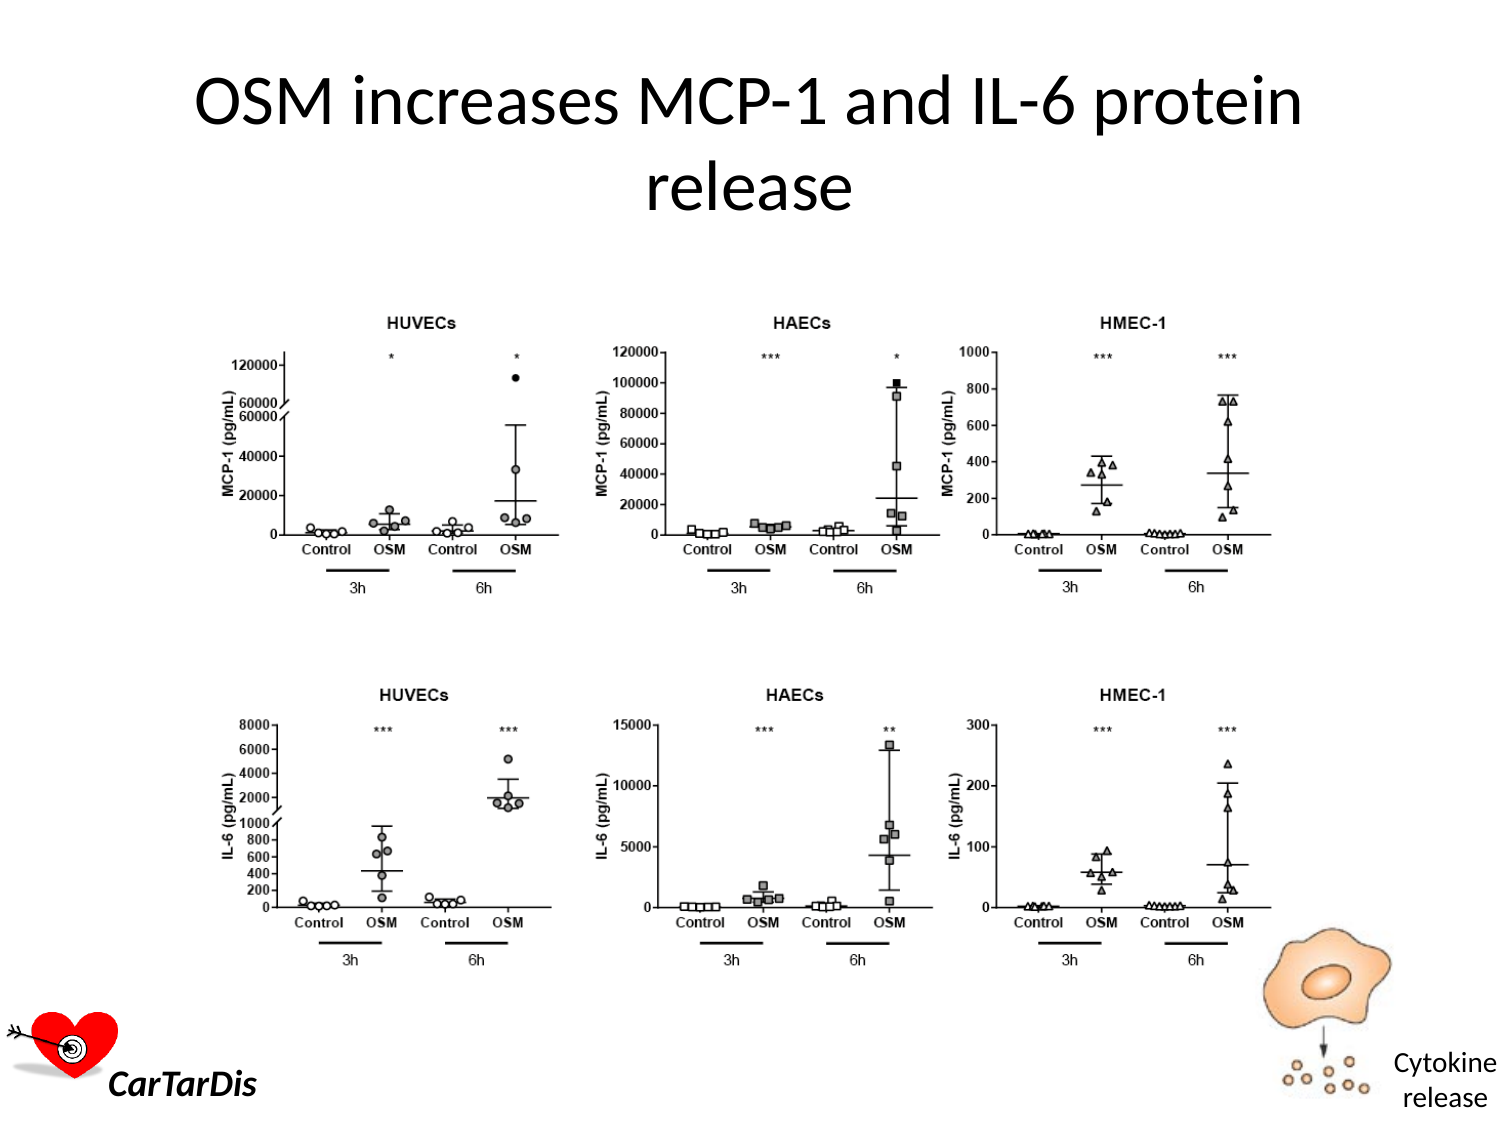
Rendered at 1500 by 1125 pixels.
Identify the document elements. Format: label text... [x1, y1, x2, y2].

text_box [194, 249, 1318, 992]
title OSM increases MCP-1 and IL-6 protein release [75, 45, 1425, 233]
picture [1251, 920, 1427, 1103]
text_box Cytokine release [1193, 1035, 1500, 1121]
text_box CarTarDis [93, 1051, 273, 1111]
picture [3, 1011, 119, 1082]
